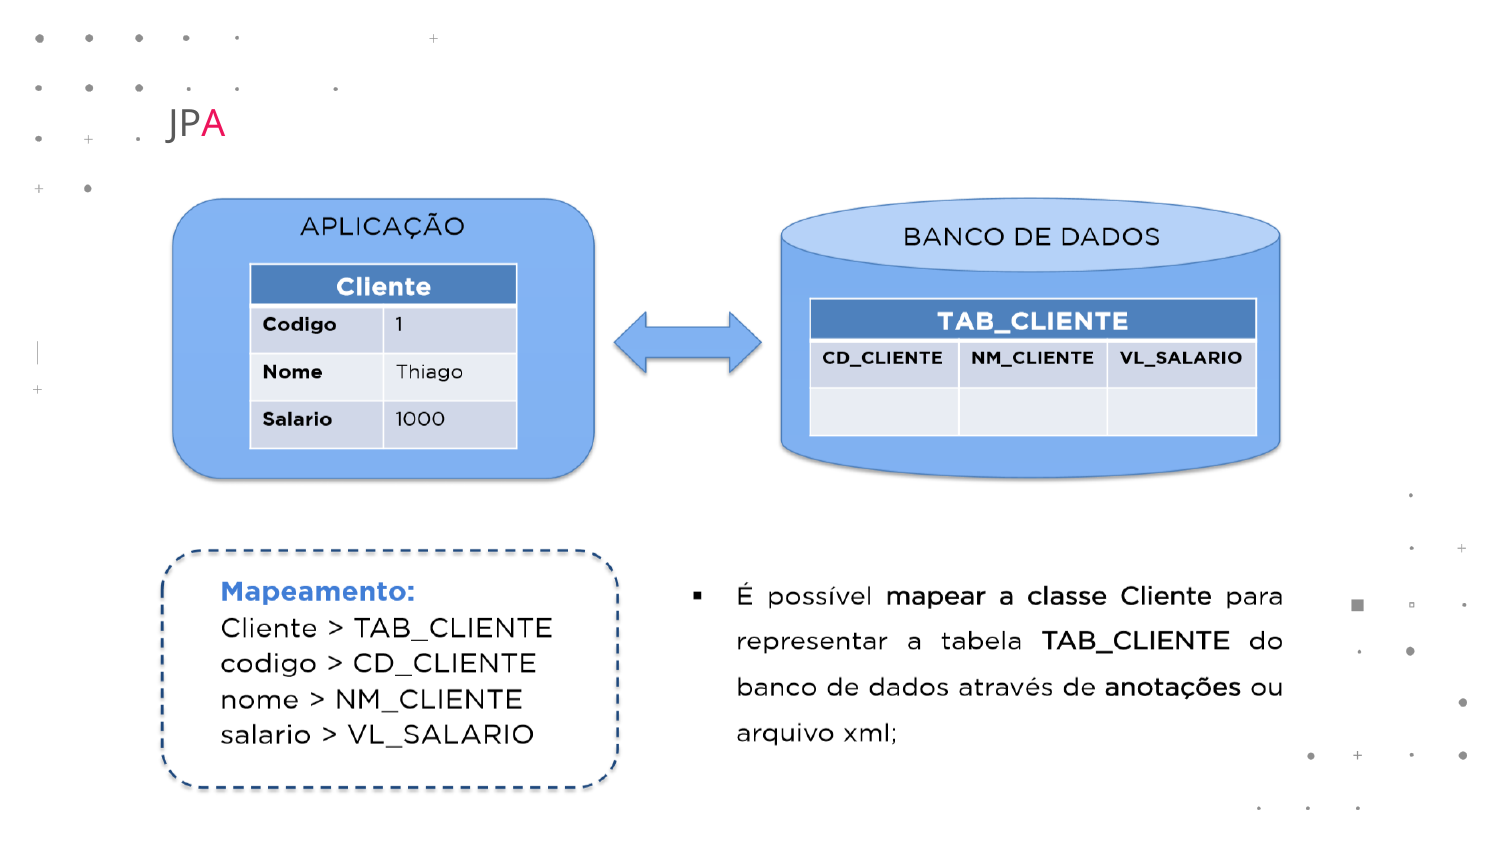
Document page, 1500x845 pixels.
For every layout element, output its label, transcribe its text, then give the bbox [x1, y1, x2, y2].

picture [33, 34, 1467, 810]
text_box JPA [153, 91, 1347, 151]
